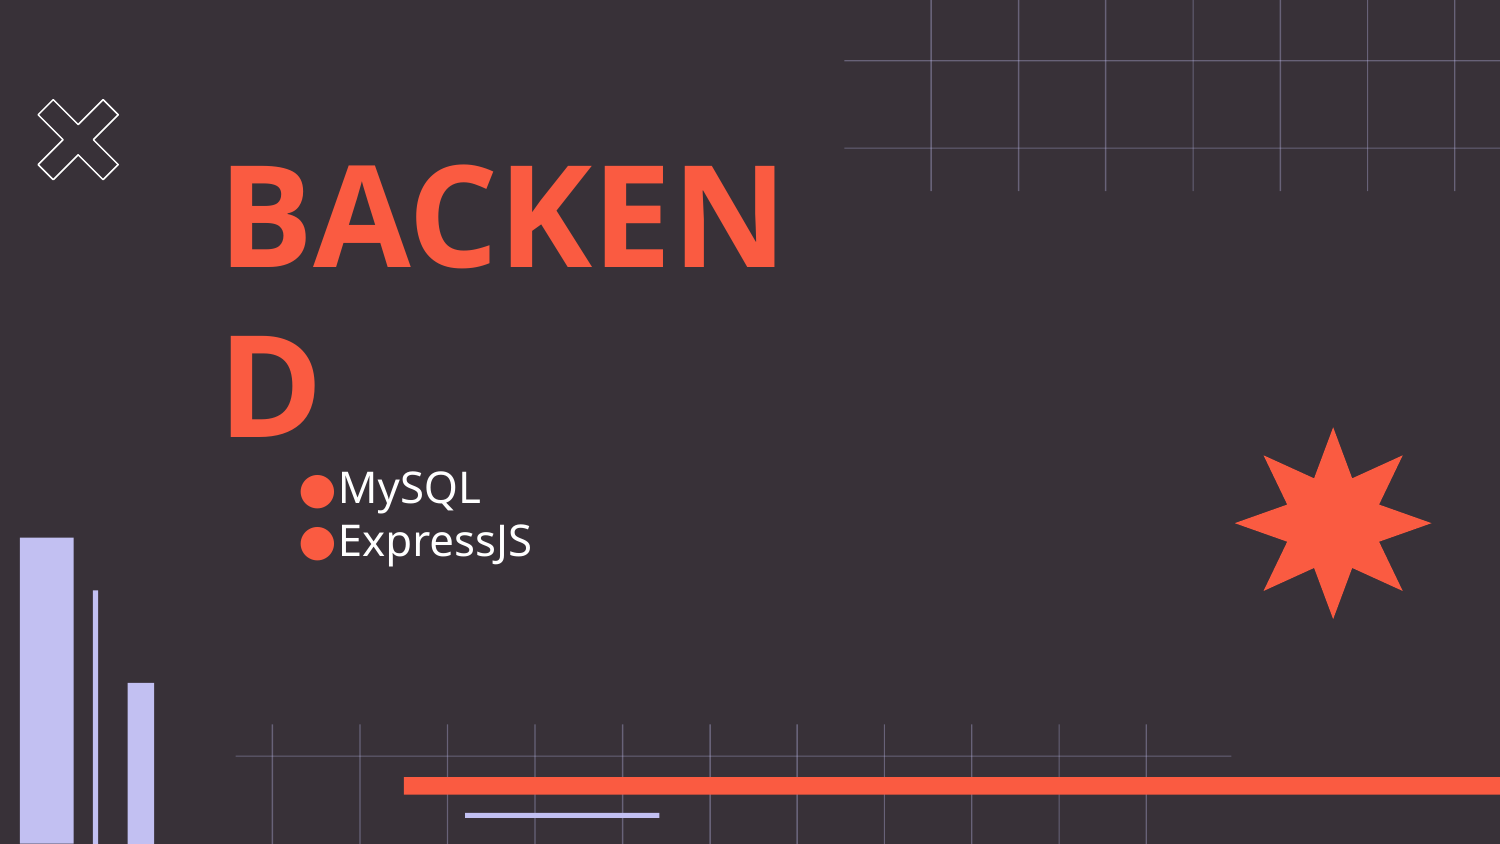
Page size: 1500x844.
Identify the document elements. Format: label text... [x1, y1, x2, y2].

text_box [1234, 427, 1432, 620]
list MySQL ExpressJS [283, 444, 636, 586]
title BACKEND [203, 137, 853, 455]
